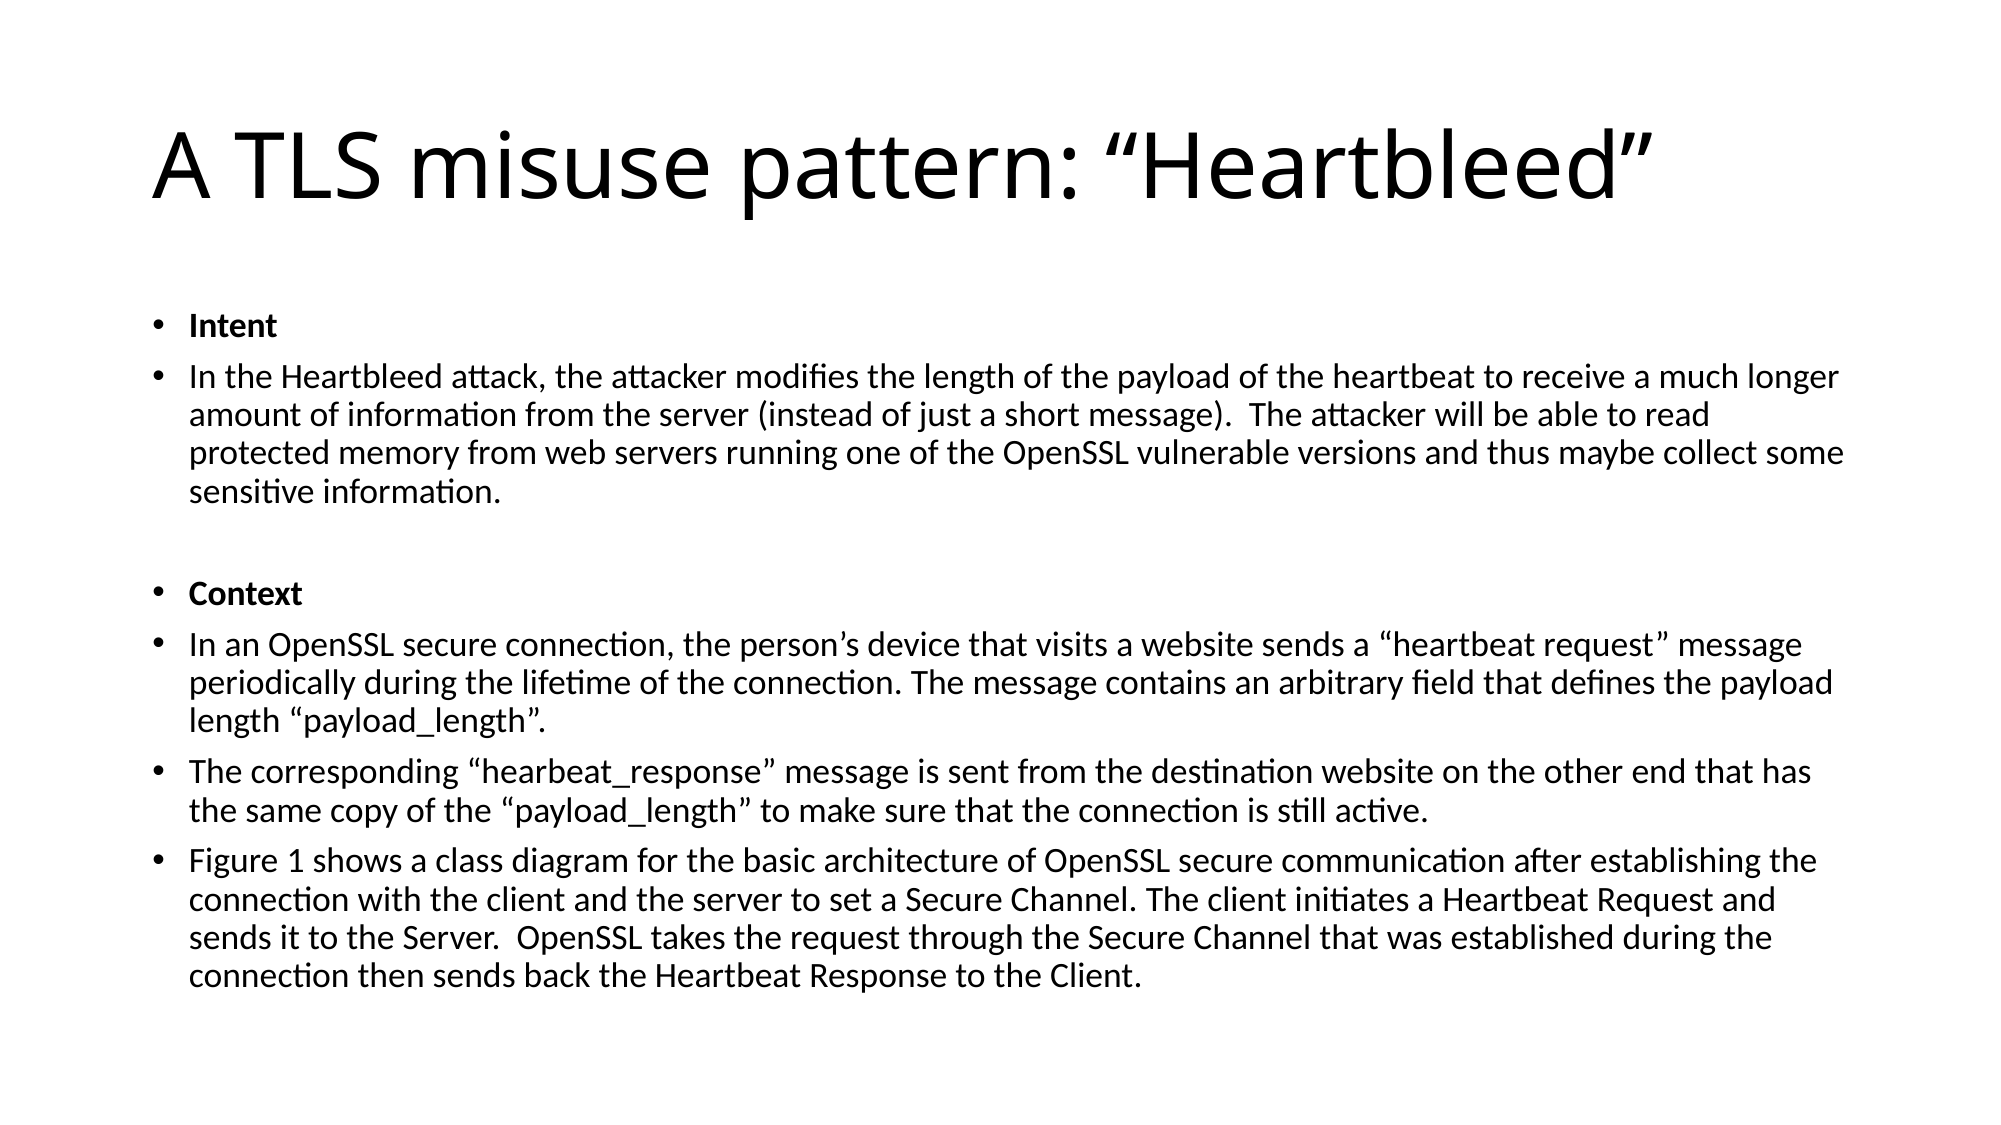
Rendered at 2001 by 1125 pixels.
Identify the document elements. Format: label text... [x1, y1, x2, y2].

title A TLS misuse pattern: “Heartbleed” [137, 59, 1863, 278]
list Intent In the Heartbleed attack, the attacker modifies the length of the payload of the heartbeat to receive a much longer amount of information from the server (instead of just a short message). The attacker will be able to read protected memory from web servers running one of the OpenSSL vulnerable versions and thus maybe collect some sensitive information. Context In an OpenSSL secure connection, the person’s device that visits a website sends a “heartbeat request” message periodically during the lifetime of the connection. The message contains an arbitrary field that defines the payload length “payload_length”. The corresponding “hearbeat_response” message is sent from the destination website on the other end that has the same copy of the “payload_length” to make sure that the connection is still active. Figure 1 shows a class diagram for the basic architecture of OpenSSL secure communication after establishing the connection with the client and the server to set a Secure Channel. The client initiates a Heartbeat Request and sends it to the Server. OpenSSL takes the request through the Secure Channel that was established during the connection then sends back the Heartbeat Response to the Client. [137, 299, 1863, 1014]
